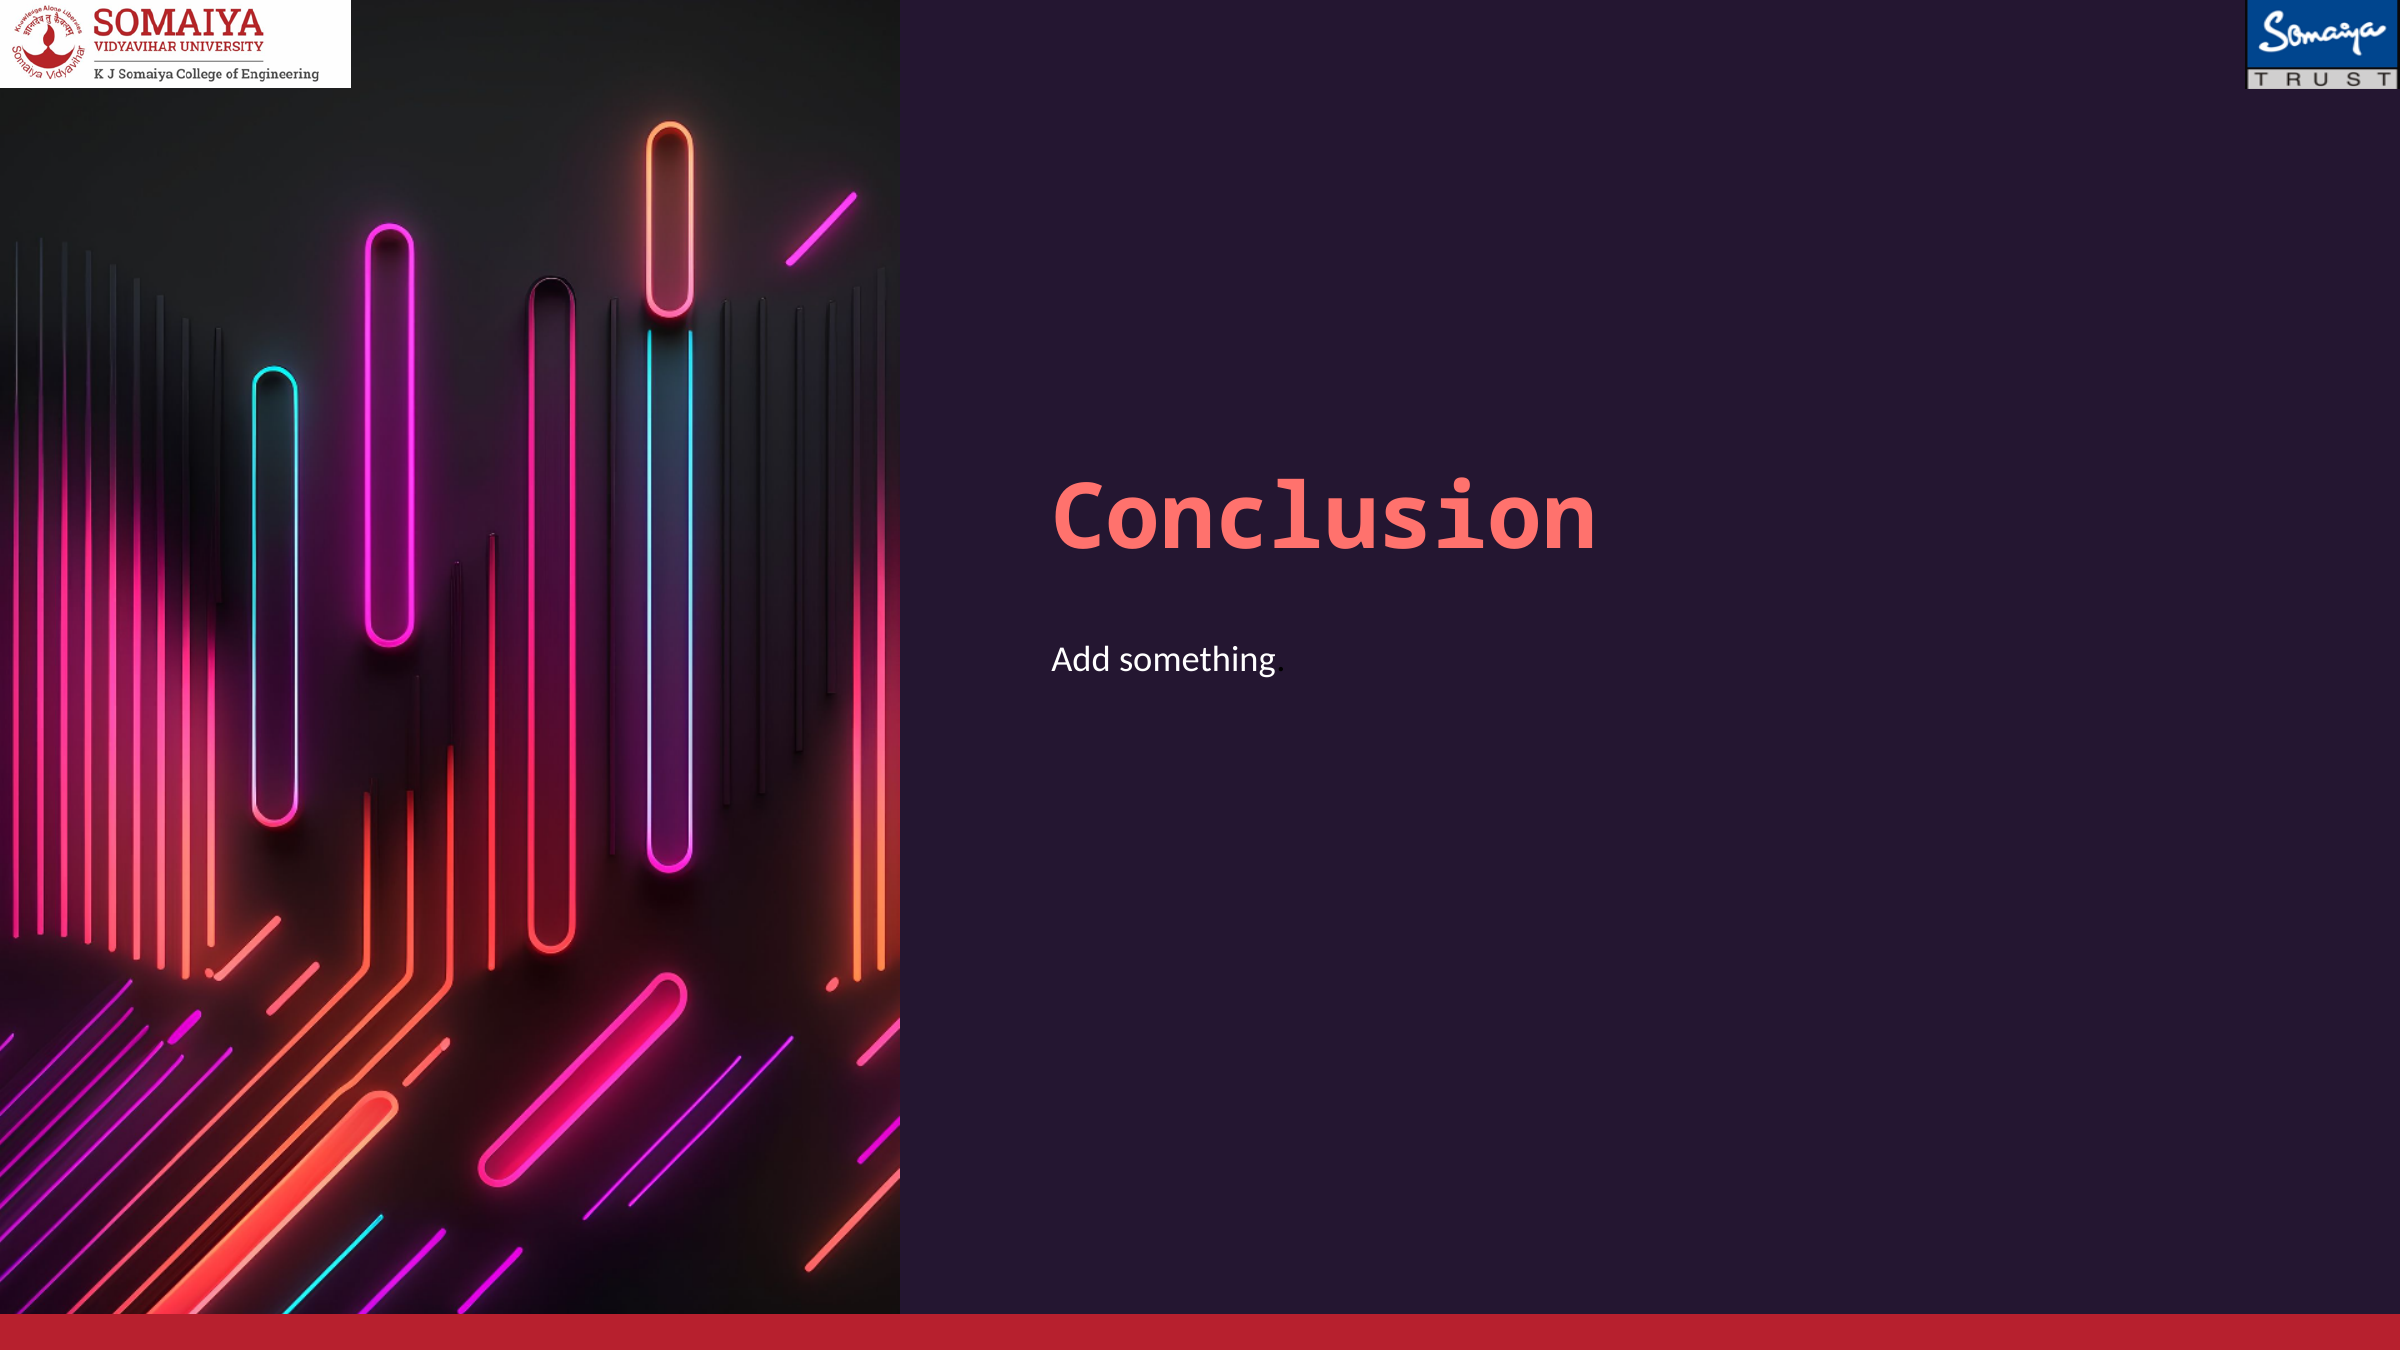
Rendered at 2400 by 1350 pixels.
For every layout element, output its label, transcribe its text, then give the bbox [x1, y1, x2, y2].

text_box Add something. [1036, 613, 2264, 905]
text_box Conclusion [1036, 444, 1766, 559]
picture [0, 0, 2400, 1350]
picture [2244, 0, 2400, 89]
text_box [900, 0, 2400, 1314]
